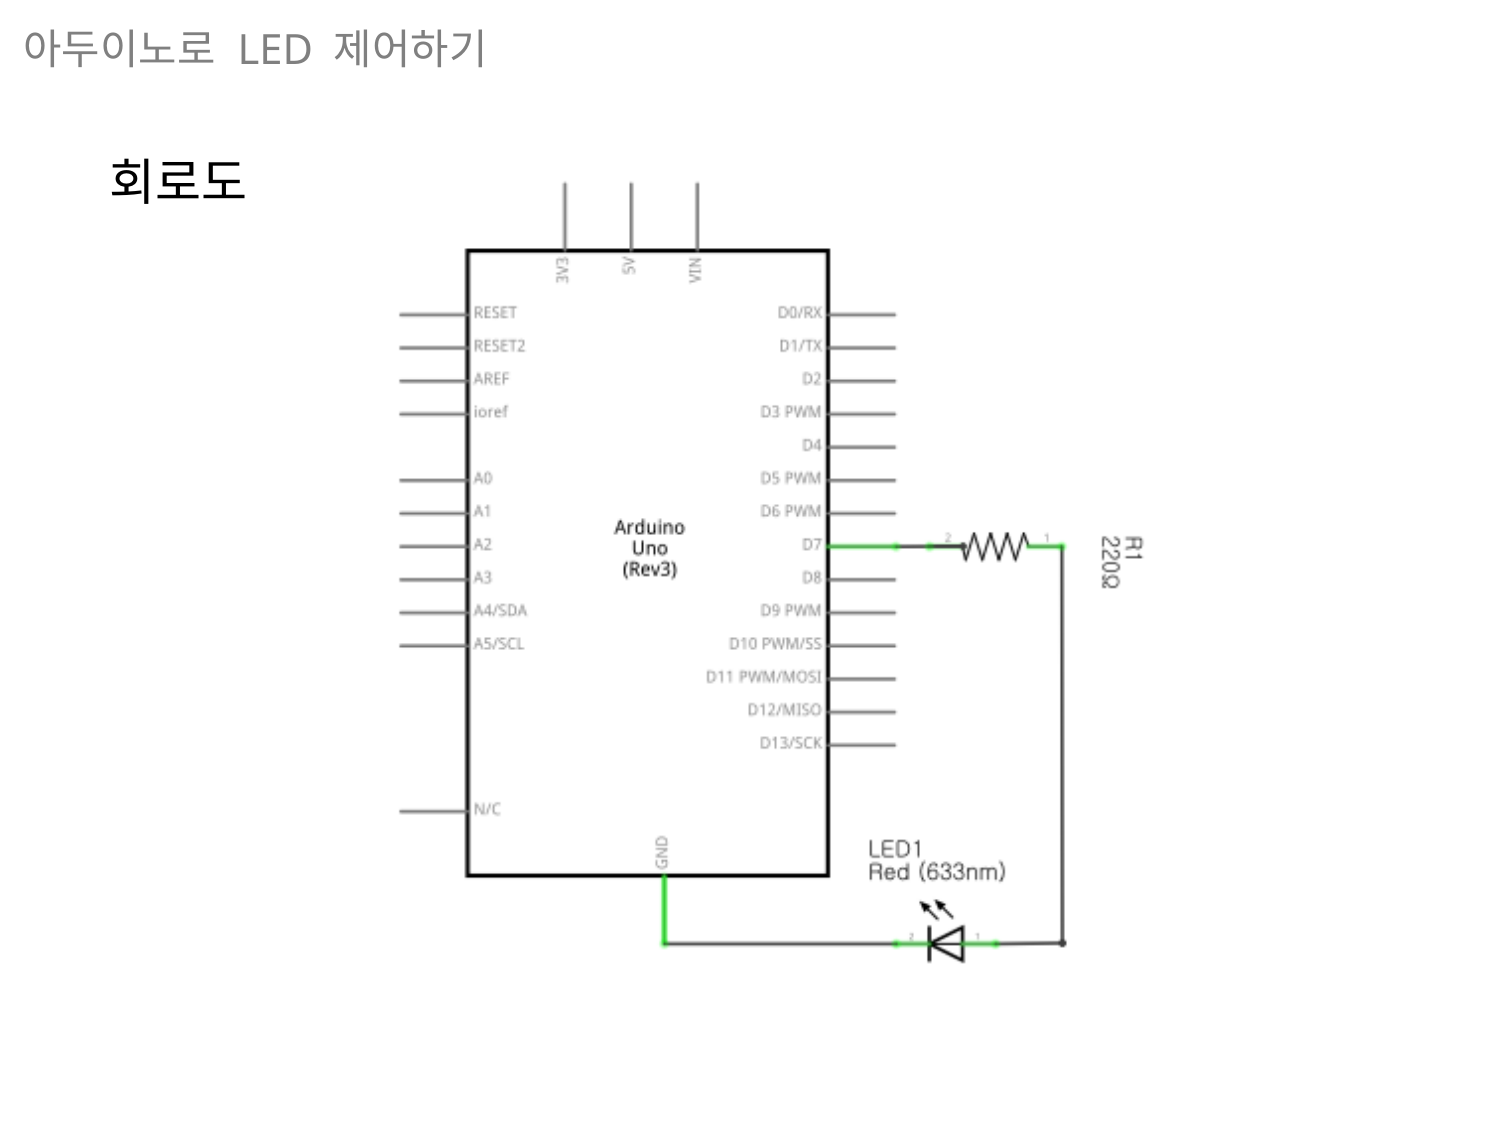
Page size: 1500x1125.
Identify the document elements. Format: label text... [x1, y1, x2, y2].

picture [378, 142, 1182, 1021]
text_box 회로도 [94, 142, 263, 218]
text_box 아두이노로 LED 제어하기 [0, 21, 512, 83]
